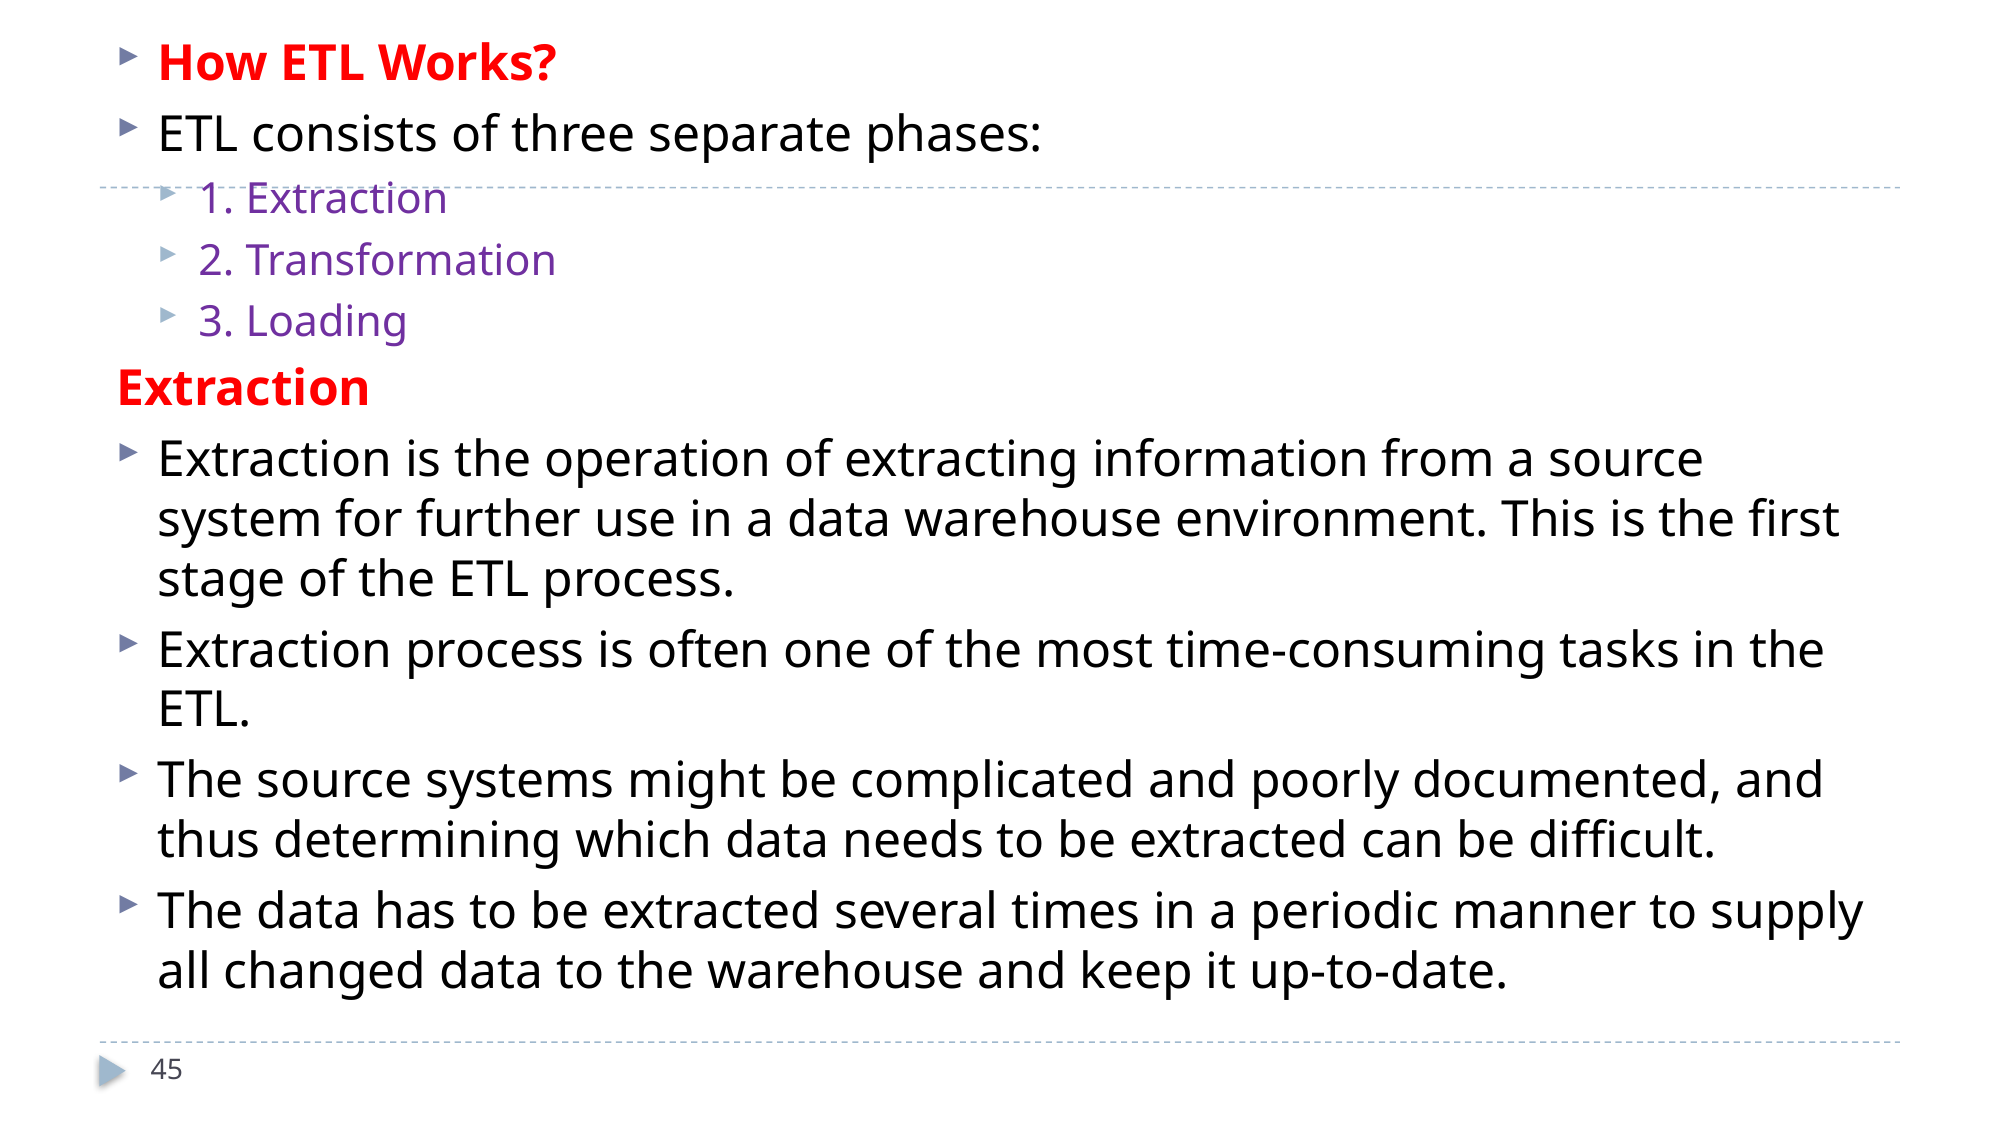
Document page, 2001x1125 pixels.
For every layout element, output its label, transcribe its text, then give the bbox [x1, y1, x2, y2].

slide_number 45 [133, 1042, 568, 1103]
list How ETL Works? ETL consists of three separate phases: 1. Extraction 2. Transformation 3. Loading Extraction Extraction is the operation of extracting information from a source system for further use in a data warehouse environment. This is the first stage of the ETL process. Extraction process is often one of the most time-consuming tasks in the ETL. The source systems might be complicated and poorly documented, and thus determining which data needs to be extracted can be difficult. The data has to be extracted several times in a periodic manner to supply all changed data to the warehouse and keep it up-to-date. [99, 22, 1900, 1010]
